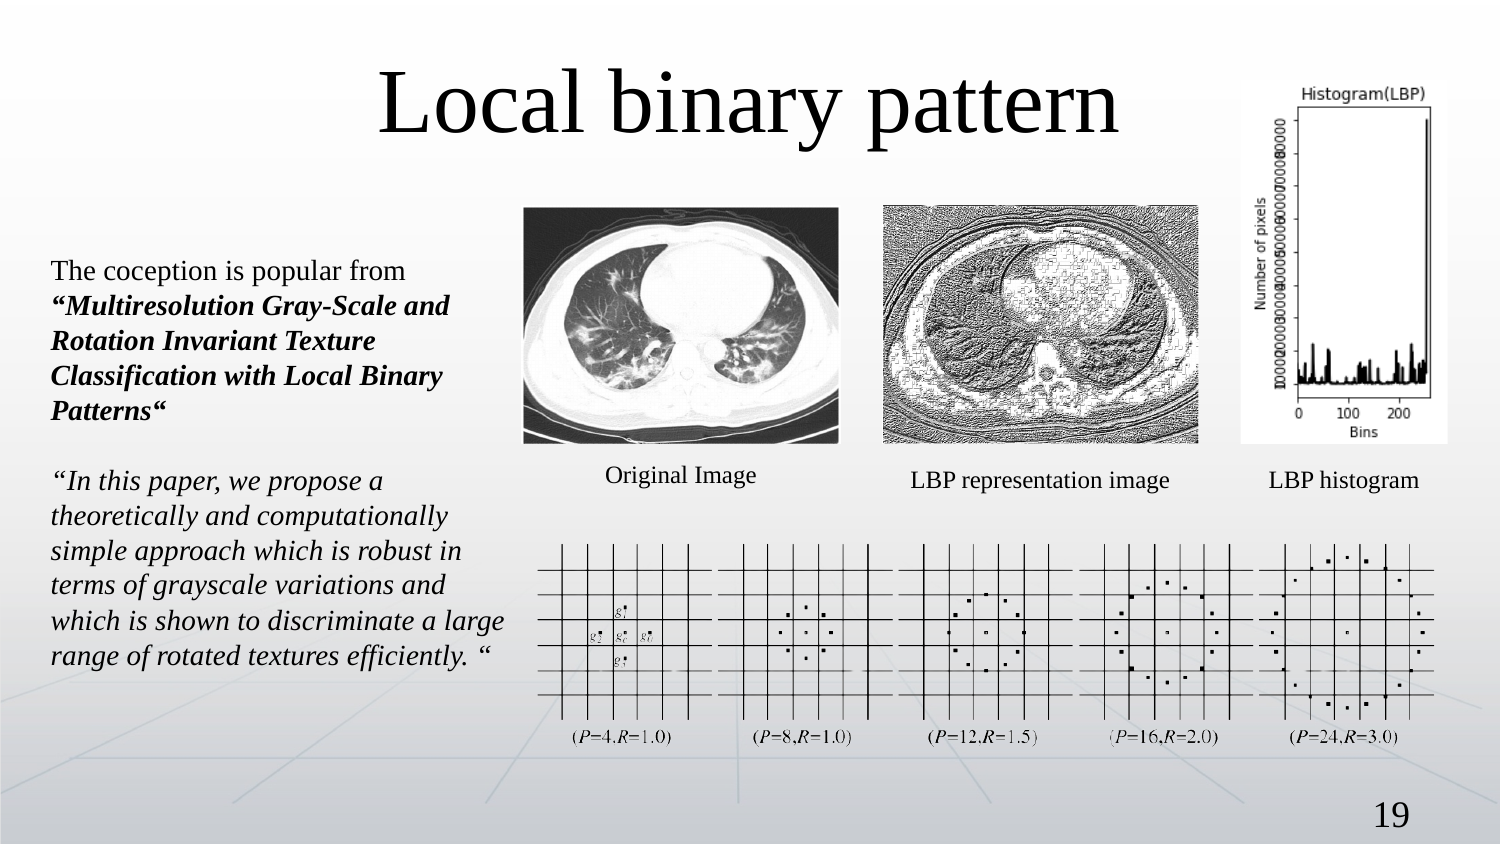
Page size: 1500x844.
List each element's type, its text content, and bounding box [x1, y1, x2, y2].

slide_number 19 [1074, 782, 1425, 827]
picture [0, 7, 1500, 445]
text_box The coception is popular from “Multiresolution Gray-Scale and Rotation Invariant Texture Classification with Local Binary Patterns“ “In this paper, we propose a theoretically and computationally simple approach which is robust in terms of grayscale variations and which is shown to discriminate a large range of rotated textures efficiently. “ [35, 236, 522, 686]
text_box Original Image [548, 453, 814, 504]
picture [486, 508, 1460, 759]
title Local binary pattern [75, 33, 1425, 175]
text_box LBP representation image [840, 448, 1232, 507]
text_box LBP histogram [1232, 448, 1457, 507]
